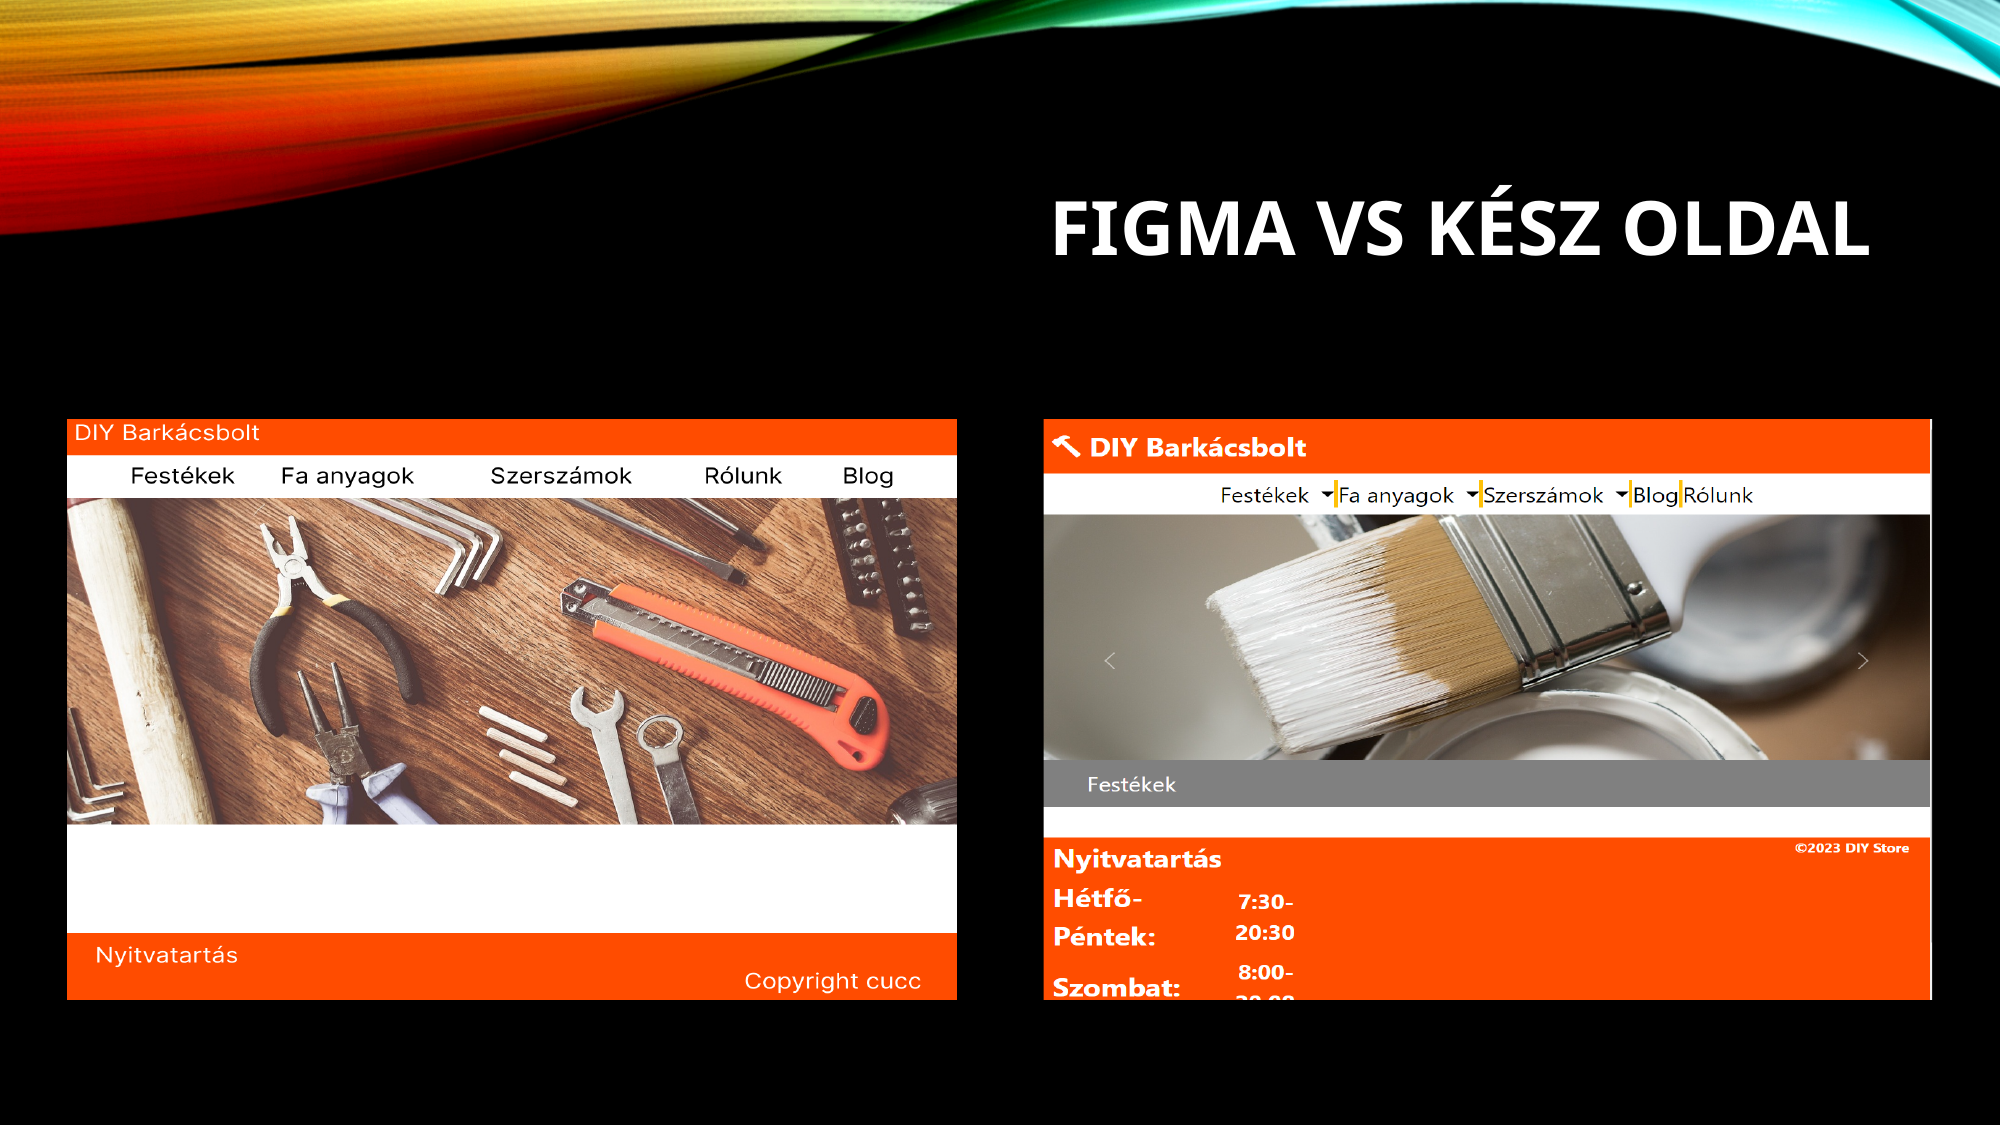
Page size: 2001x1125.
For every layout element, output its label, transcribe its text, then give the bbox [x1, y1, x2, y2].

picture [1043, 418, 1933, 1000]
picture [0, 0, 2000, 237]
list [67, 418, 957, 1000]
title Figma vs kész oldal [314, 125, 1888, 338]
